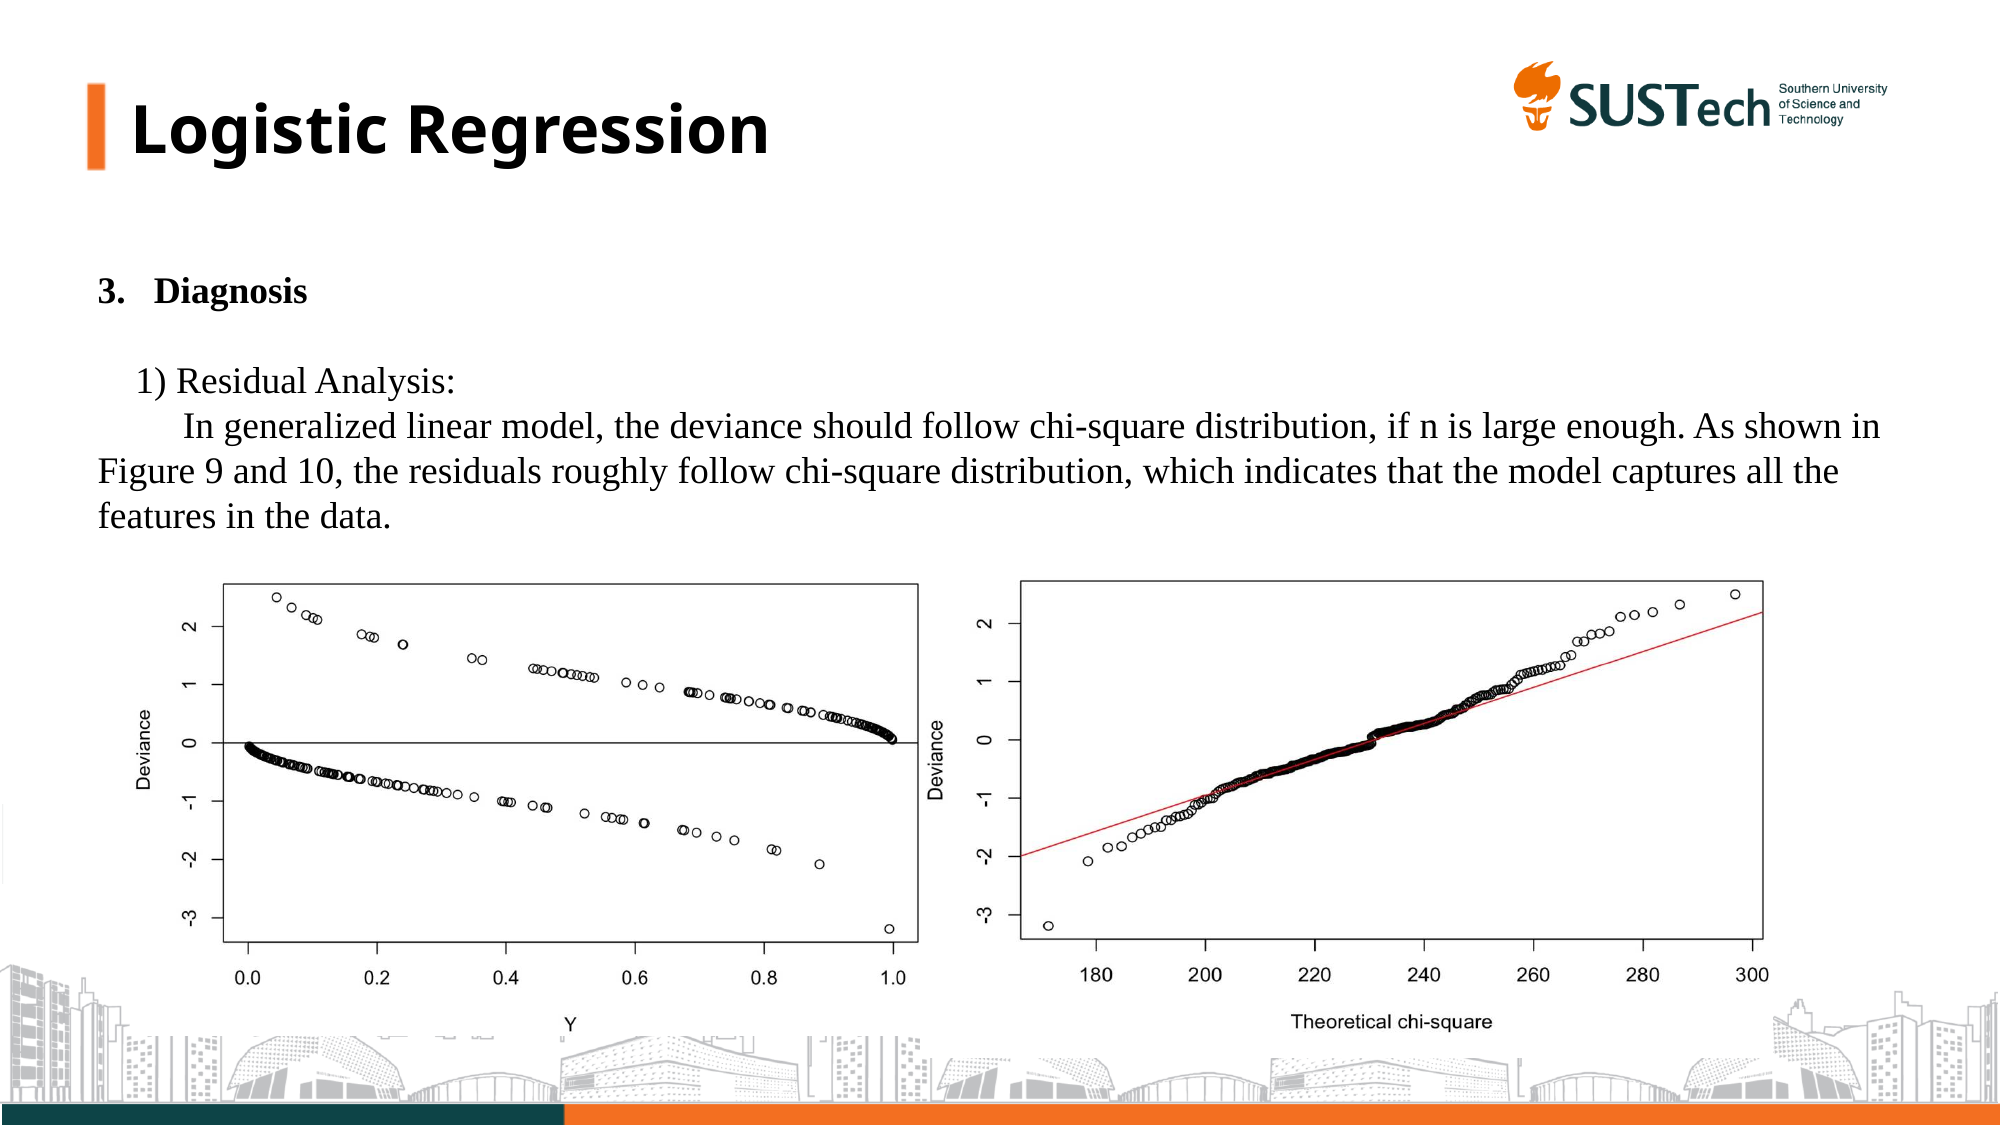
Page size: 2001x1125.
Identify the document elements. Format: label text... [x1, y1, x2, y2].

text_box Diagnosis 1) Residual Analysis: In generalized linear model, the deviance should follow chi-square distribution, if n is large enough. As shown in Figure 9 and 10, the residuals roughly follow chi-square distribution, which indicates that the model captures all the features in the data. [82, 259, 1918, 589]
picture [1503, 52, 1891, 148]
title Logistic Regression [115, 0, 1616, 175]
picture [72, 50, 116, 204]
picture [0, 573, 2000, 1125]
